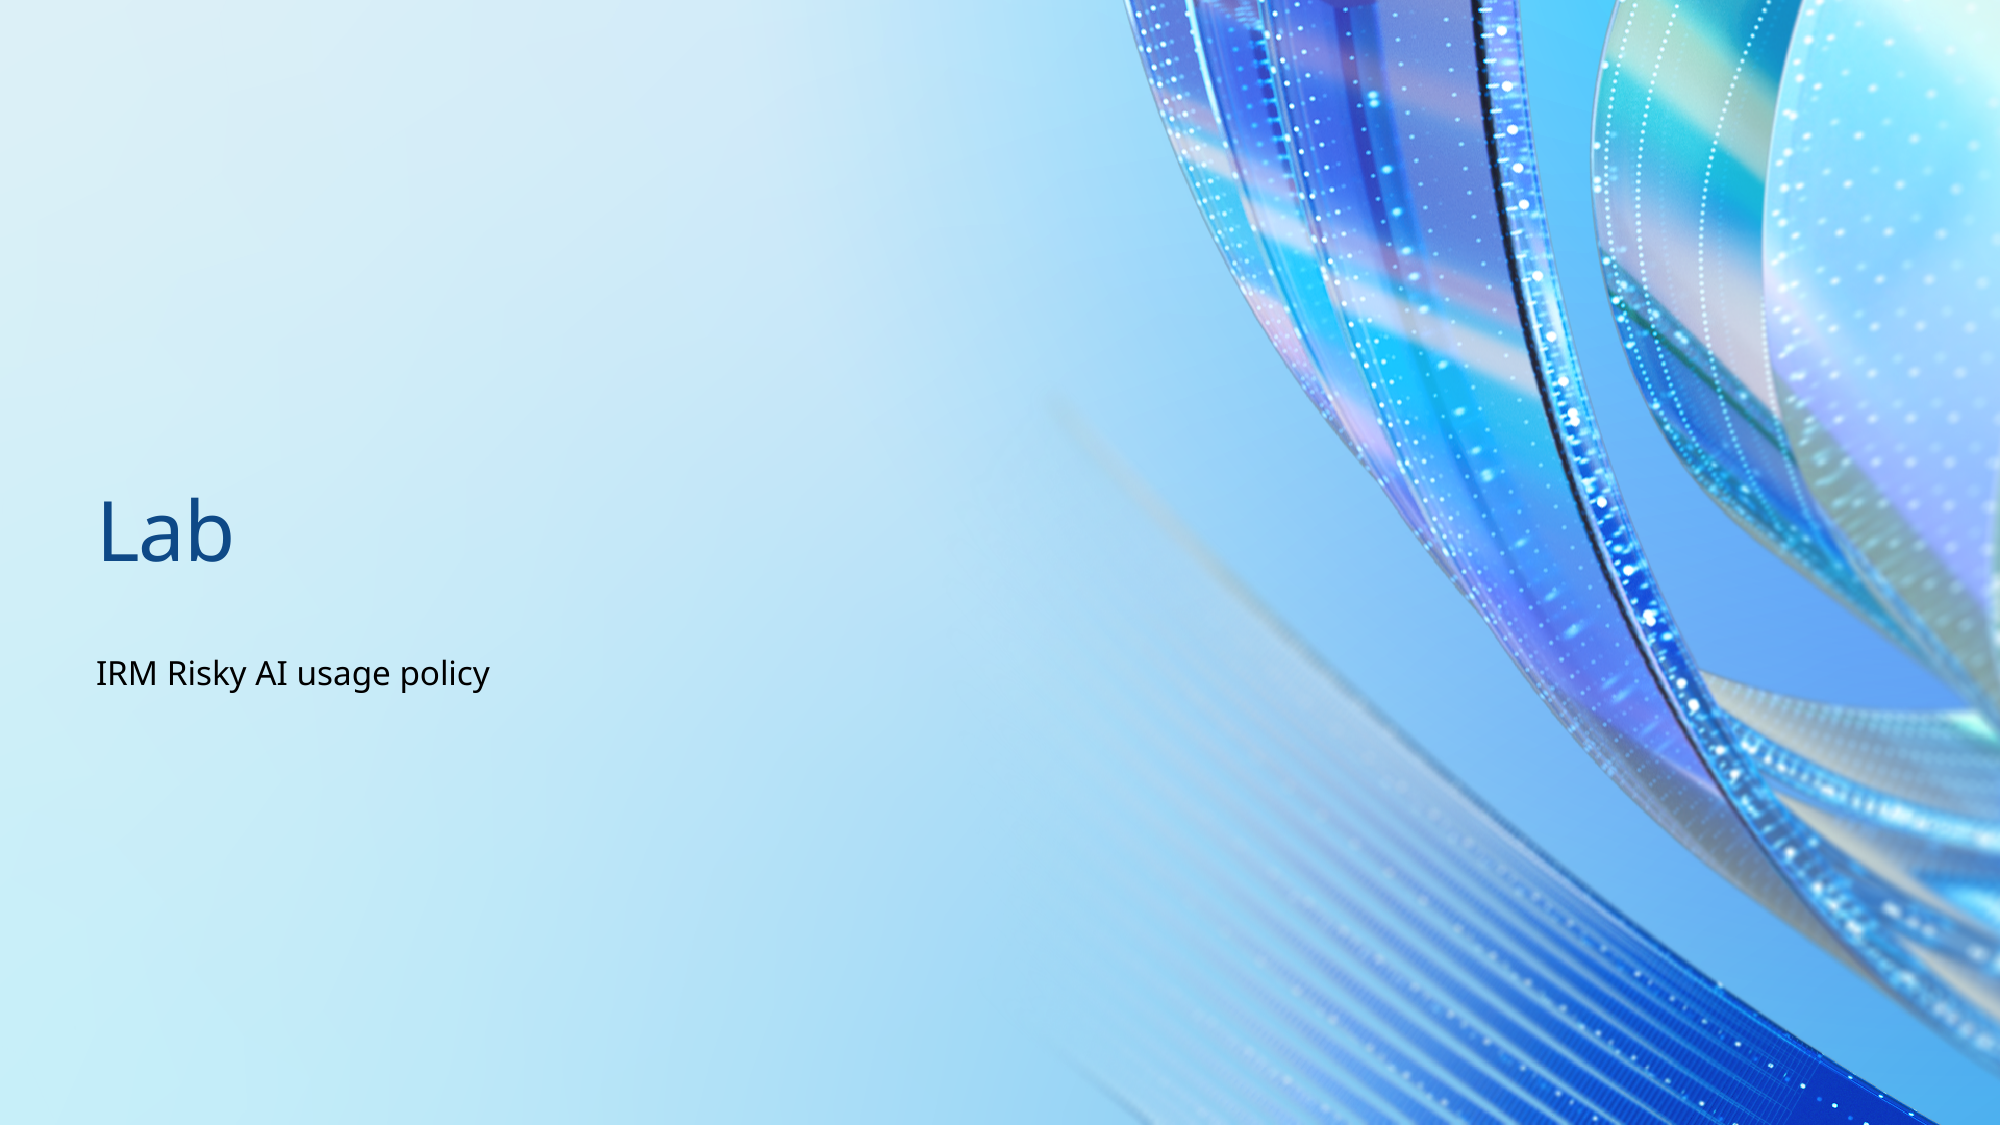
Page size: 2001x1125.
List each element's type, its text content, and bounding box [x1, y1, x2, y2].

title Lab 2 [96, 488, 1116, 580]
picture [0, 0, 2000, 1125]
list IRM Risky AI usage policy [96, 652, 1116, 693]
